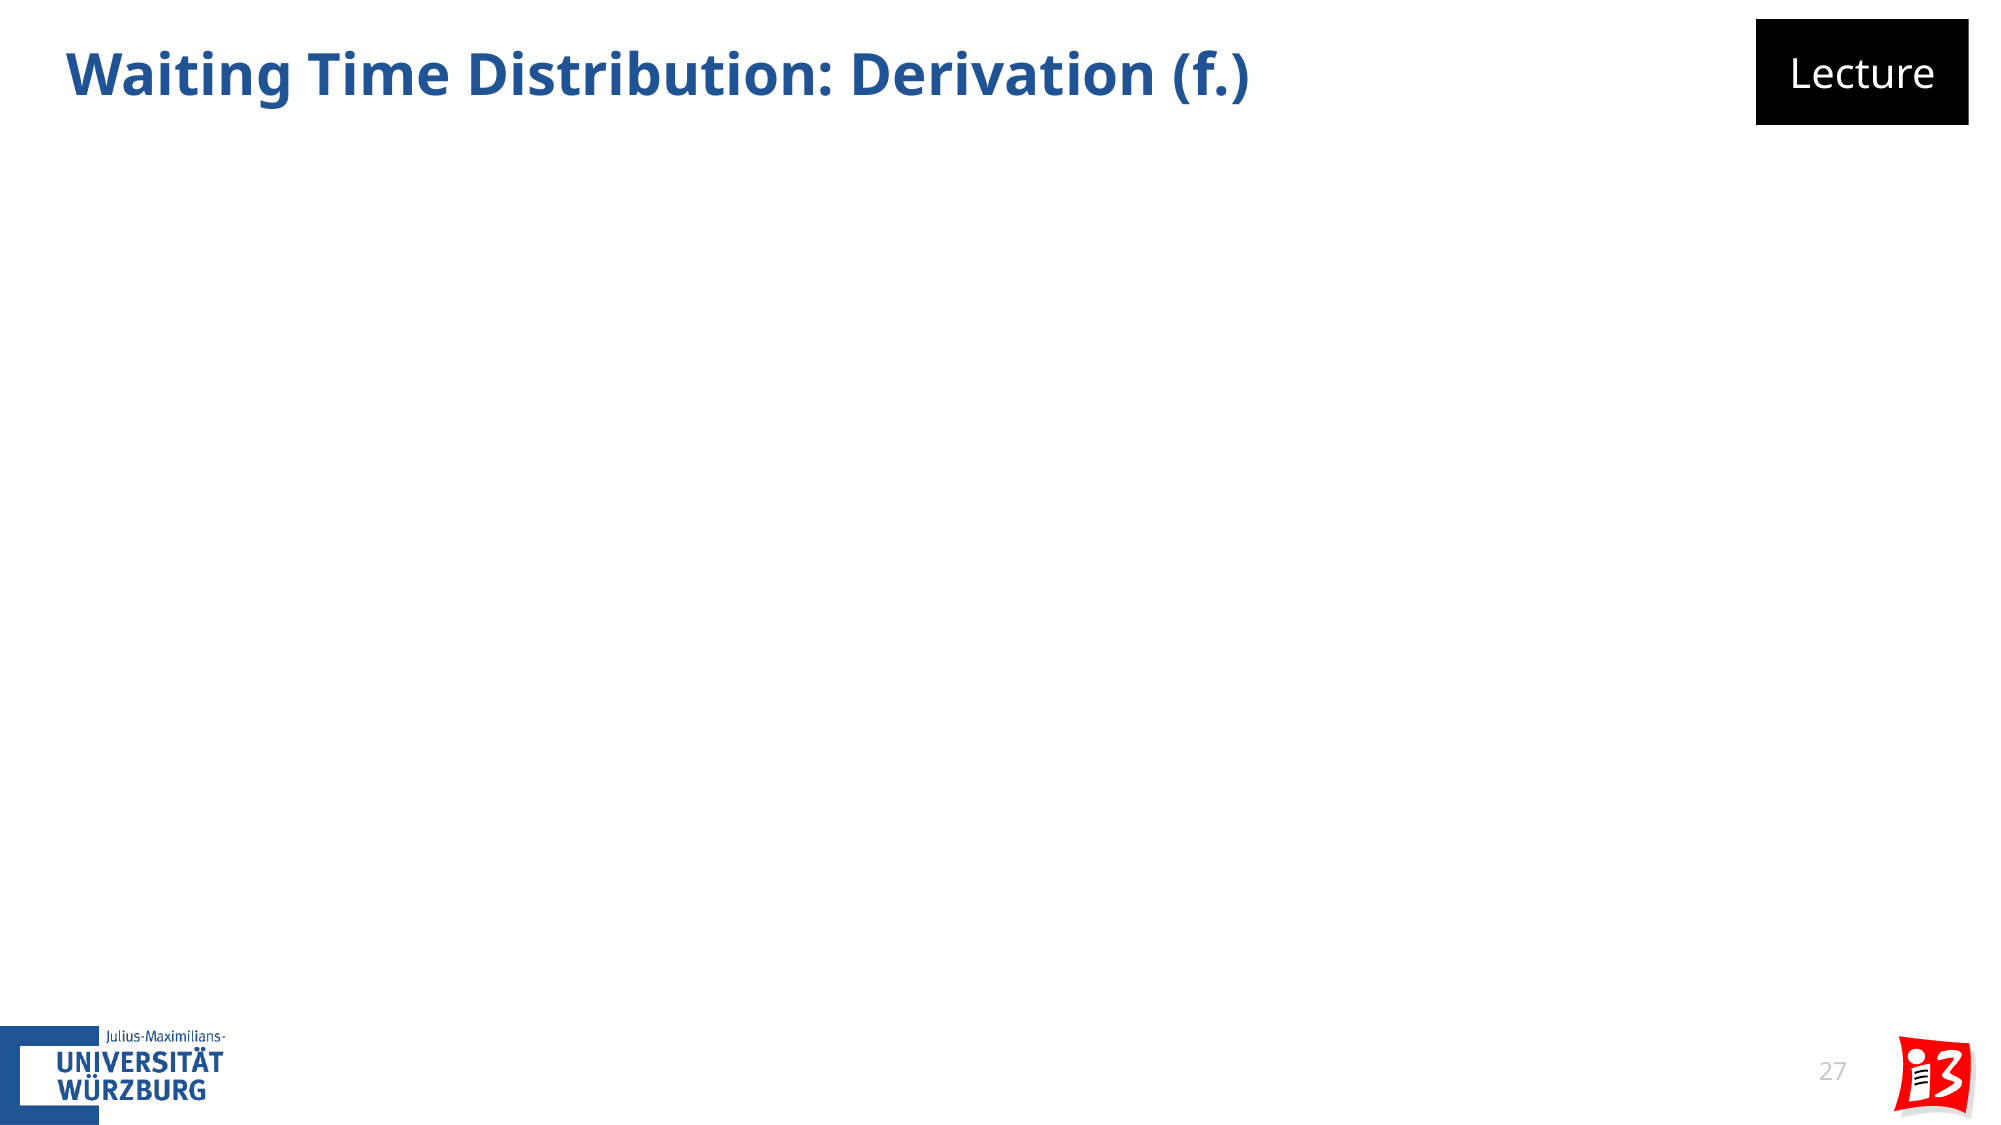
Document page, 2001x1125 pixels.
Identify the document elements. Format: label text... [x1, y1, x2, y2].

title Waiting Time Distribution: Derivation (f.) [51, 18, 1800, 126]
text_box Lecture [1756, 19, 1969, 125]
slide_number 27 [1412, 1042, 1863, 1103]
picture [0, 1026, 225, 1125]
